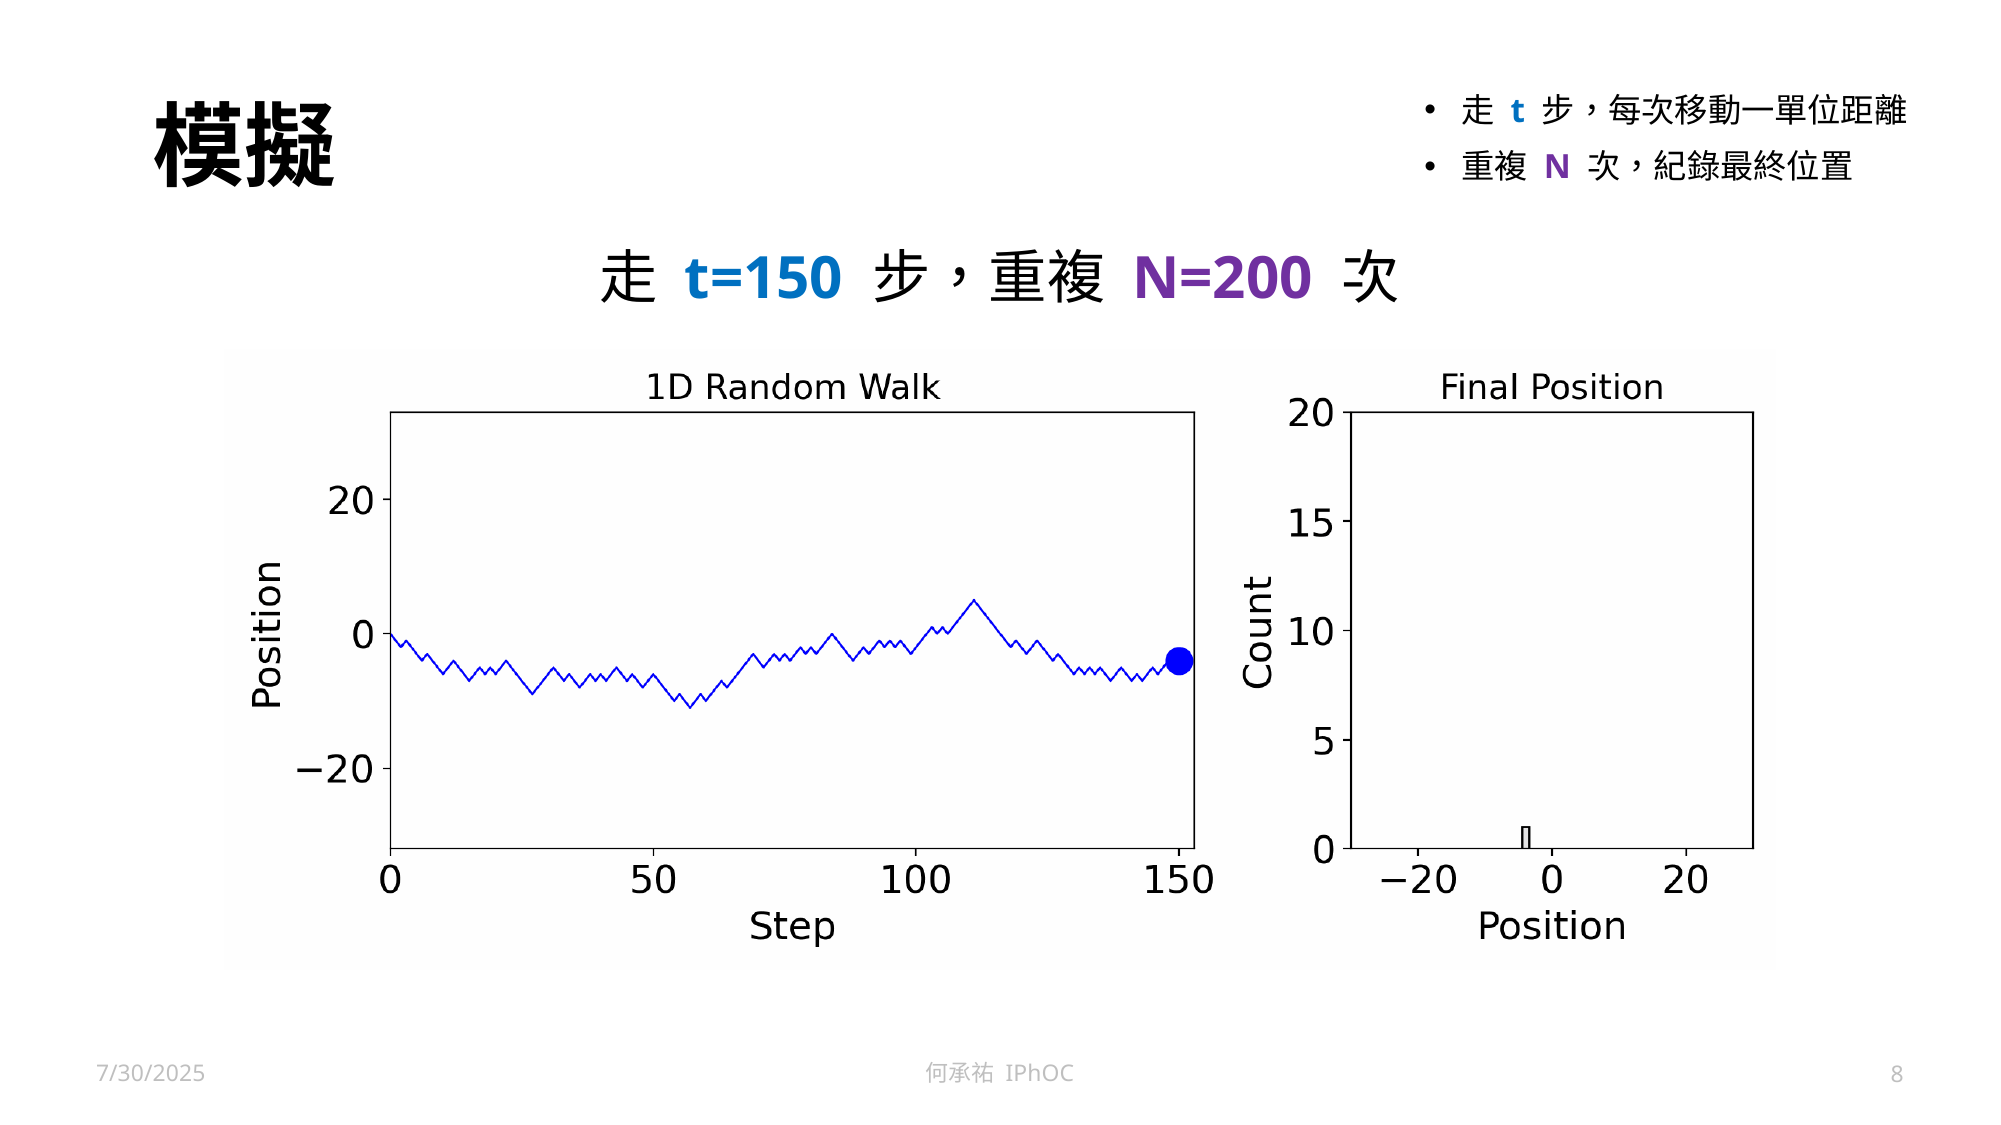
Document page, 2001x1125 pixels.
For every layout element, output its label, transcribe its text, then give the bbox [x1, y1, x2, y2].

picture [224, 349, 1776, 970]
list 走 t 步，每次移動一單位距離 重複 N 次，紀錄最終位置 [1409, 85, 2000, 215]
title 模擬 [137, 59, 1863, 241]
text_box 走 t=150 步，重複 N=200 次 [568, 240, 1432, 333]
